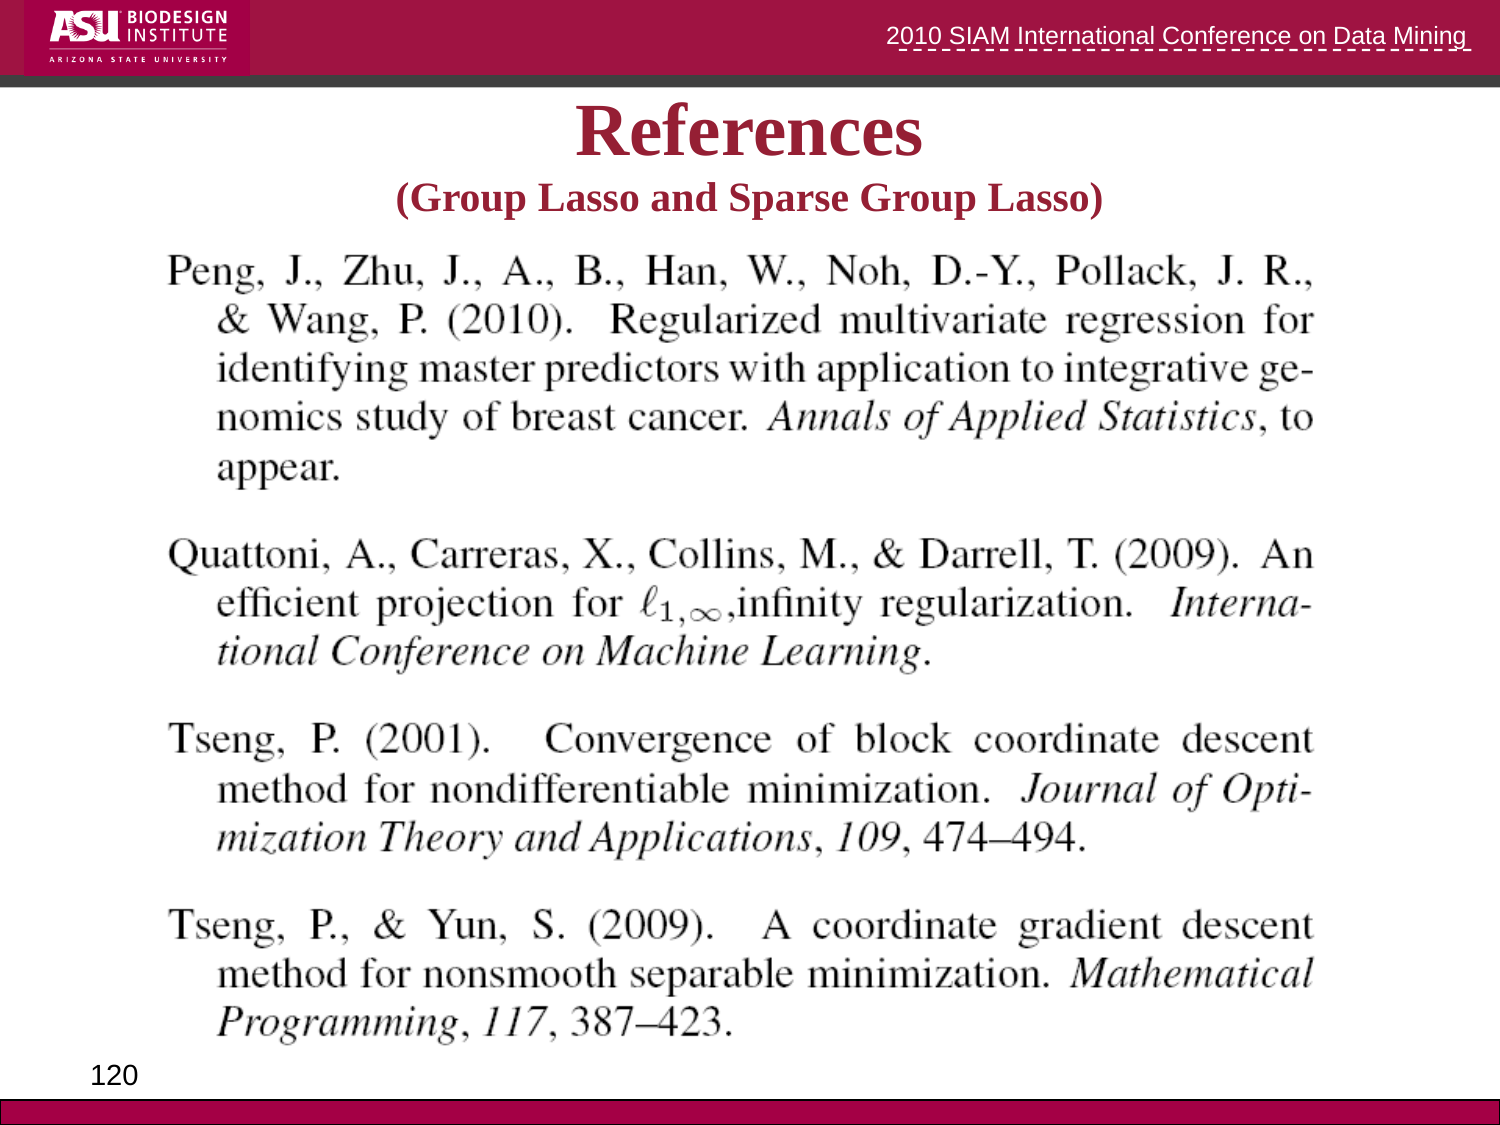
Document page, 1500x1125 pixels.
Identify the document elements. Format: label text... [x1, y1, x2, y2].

title References (Group Lasso and Sparse Group Lasso) [74, 99, 1426, 201]
slide_number 120 [74, 1048, 251, 1102]
picture [137, 224, 1363, 1069]
picture [24, 0, 250, 76]
